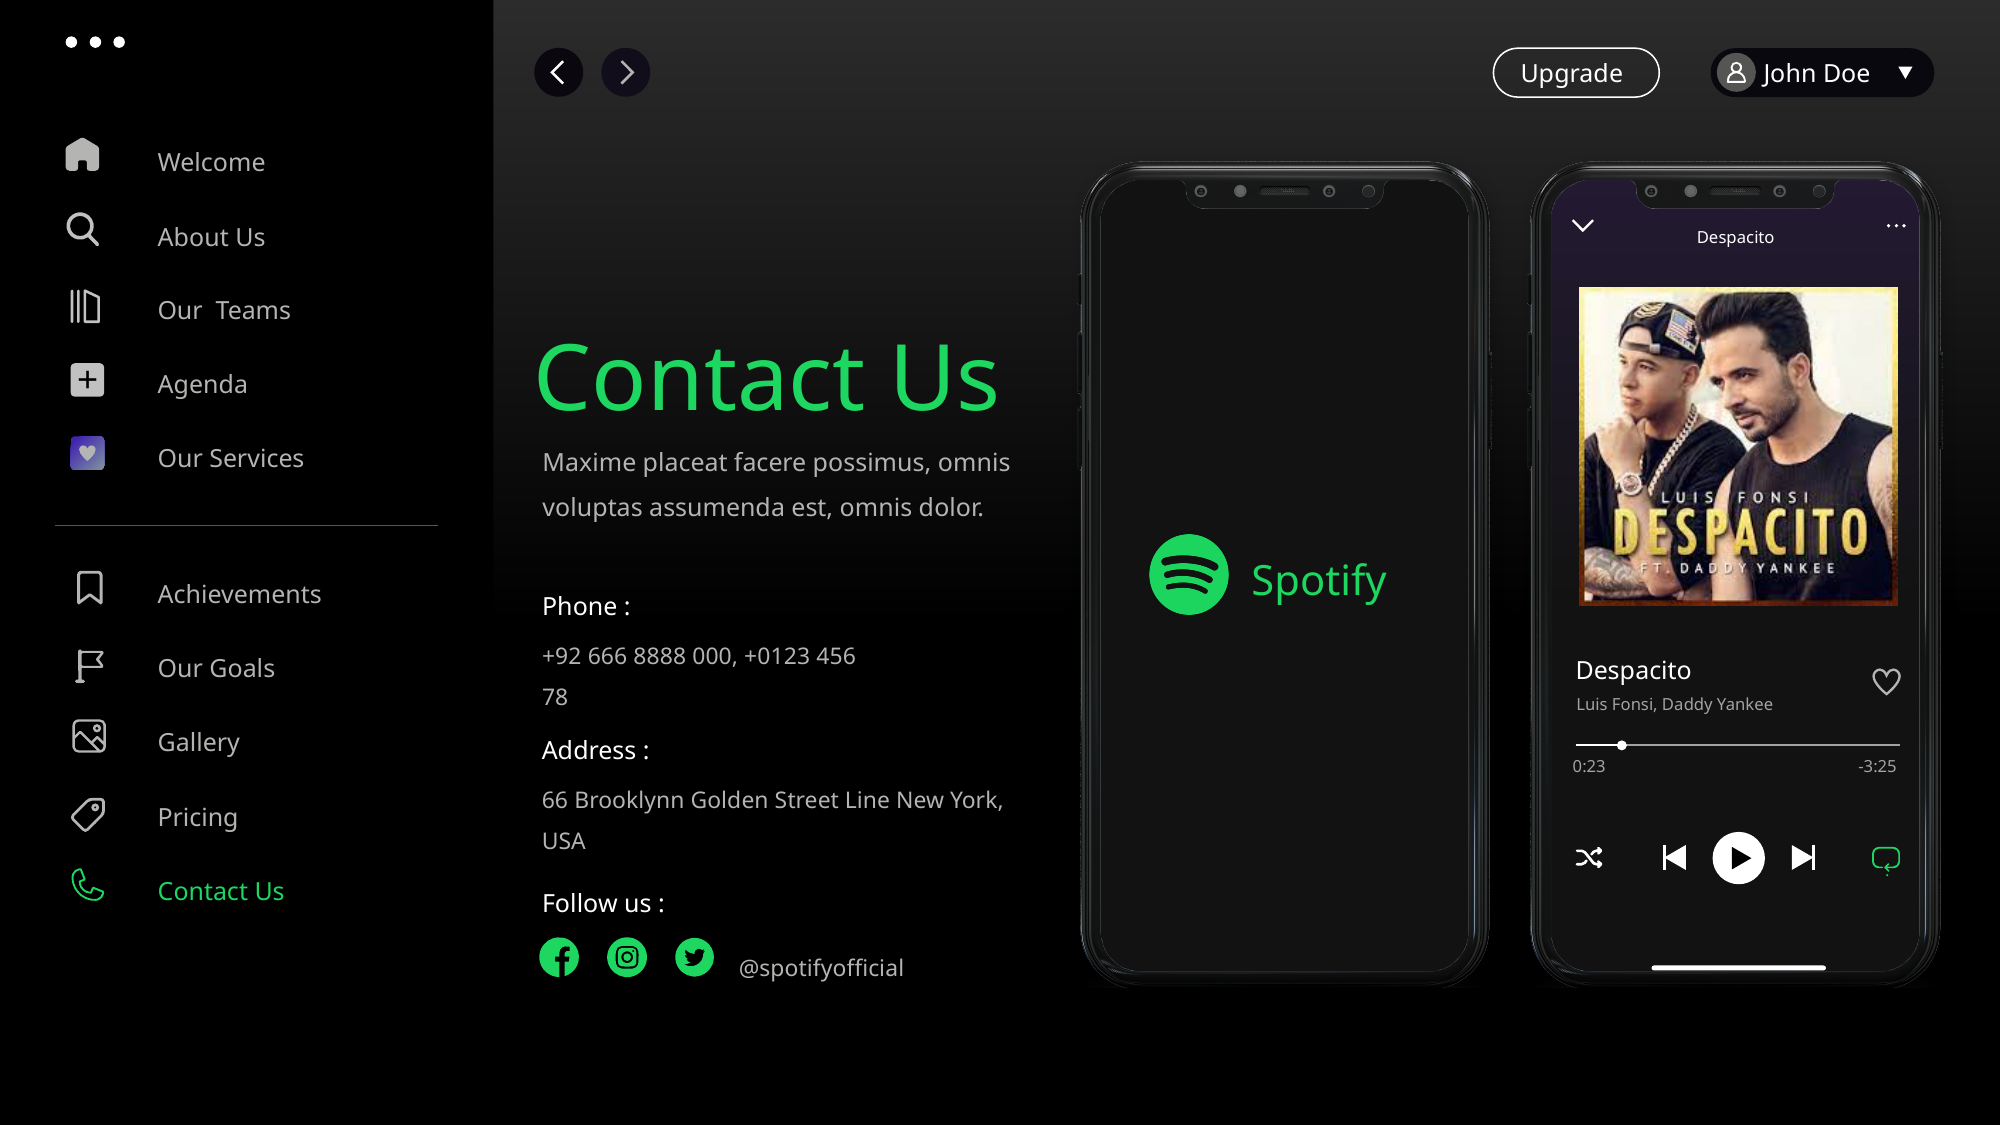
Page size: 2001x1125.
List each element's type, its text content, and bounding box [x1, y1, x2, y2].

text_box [1493, 47, 1660, 98]
text_box John Doe [1748, 49, 1898, 95]
text_box [675, 937, 714, 977]
text_box Achievements [142, 570, 356, 616]
text_box Gallery [142, 719, 263, 765]
text_box [66, 212, 99, 247]
text_box Welcome [142, 138, 294, 184]
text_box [70, 289, 101, 324]
text_box Our Teams [142, 287, 319, 333]
text_box Contact Us [142, 867, 314, 913]
text_box Maxime placeat facere possimus, omnis voluptas assumenda est, omnis dolor. [527, 423, 1055, 529]
picture [1077, 158, 1494, 988]
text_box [70, 362, 105, 397]
text_box [1898, 66, 1913, 79]
text_box [71, 868, 105, 901]
text_box +92 666 8888 000, +0123 456 78 [527, 620, 893, 718]
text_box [601, 47, 651, 97]
text_box Address : [526, 726, 674, 772]
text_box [606, 937, 648, 978]
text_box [70, 797, 106, 833]
text_box Pricing [142, 793, 260, 839]
text_box Our Services [142, 434, 331, 480]
text_box [74, 649, 104, 684]
picture [1527, 158, 1944, 988]
text_box [77, 570, 103, 605]
text_box [1716, 52, 1756, 92]
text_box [534, 47, 584, 97]
text_box @spotifyofficial [723, 932, 941, 989]
text_box [0, 0, 494, 1125]
text_box [65, 137, 100, 171]
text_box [72, 719, 107, 753]
text_box 66 Brooklynn Golden Street Line New York, USA [526, 764, 1054, 862]
text_box Agenda [142, 361, 274, 406]
text_box [539, 937, 579, 978]
text_box [1726, 61, 1746, 83]
text_box Follow us : [527, 880, 686, 926]
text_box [65, 36, 126, 49]
text_box [1710, 48, 1935, 98]
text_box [70, 436, 105, 470]
text_box Phone : [527, 582, 650, 628]
text_box About Us [142, 213, 287, 259]
text_box Our Goals [142, 645, 305, 690]
text_box Contact Us [518, 311, 1065, 437]
